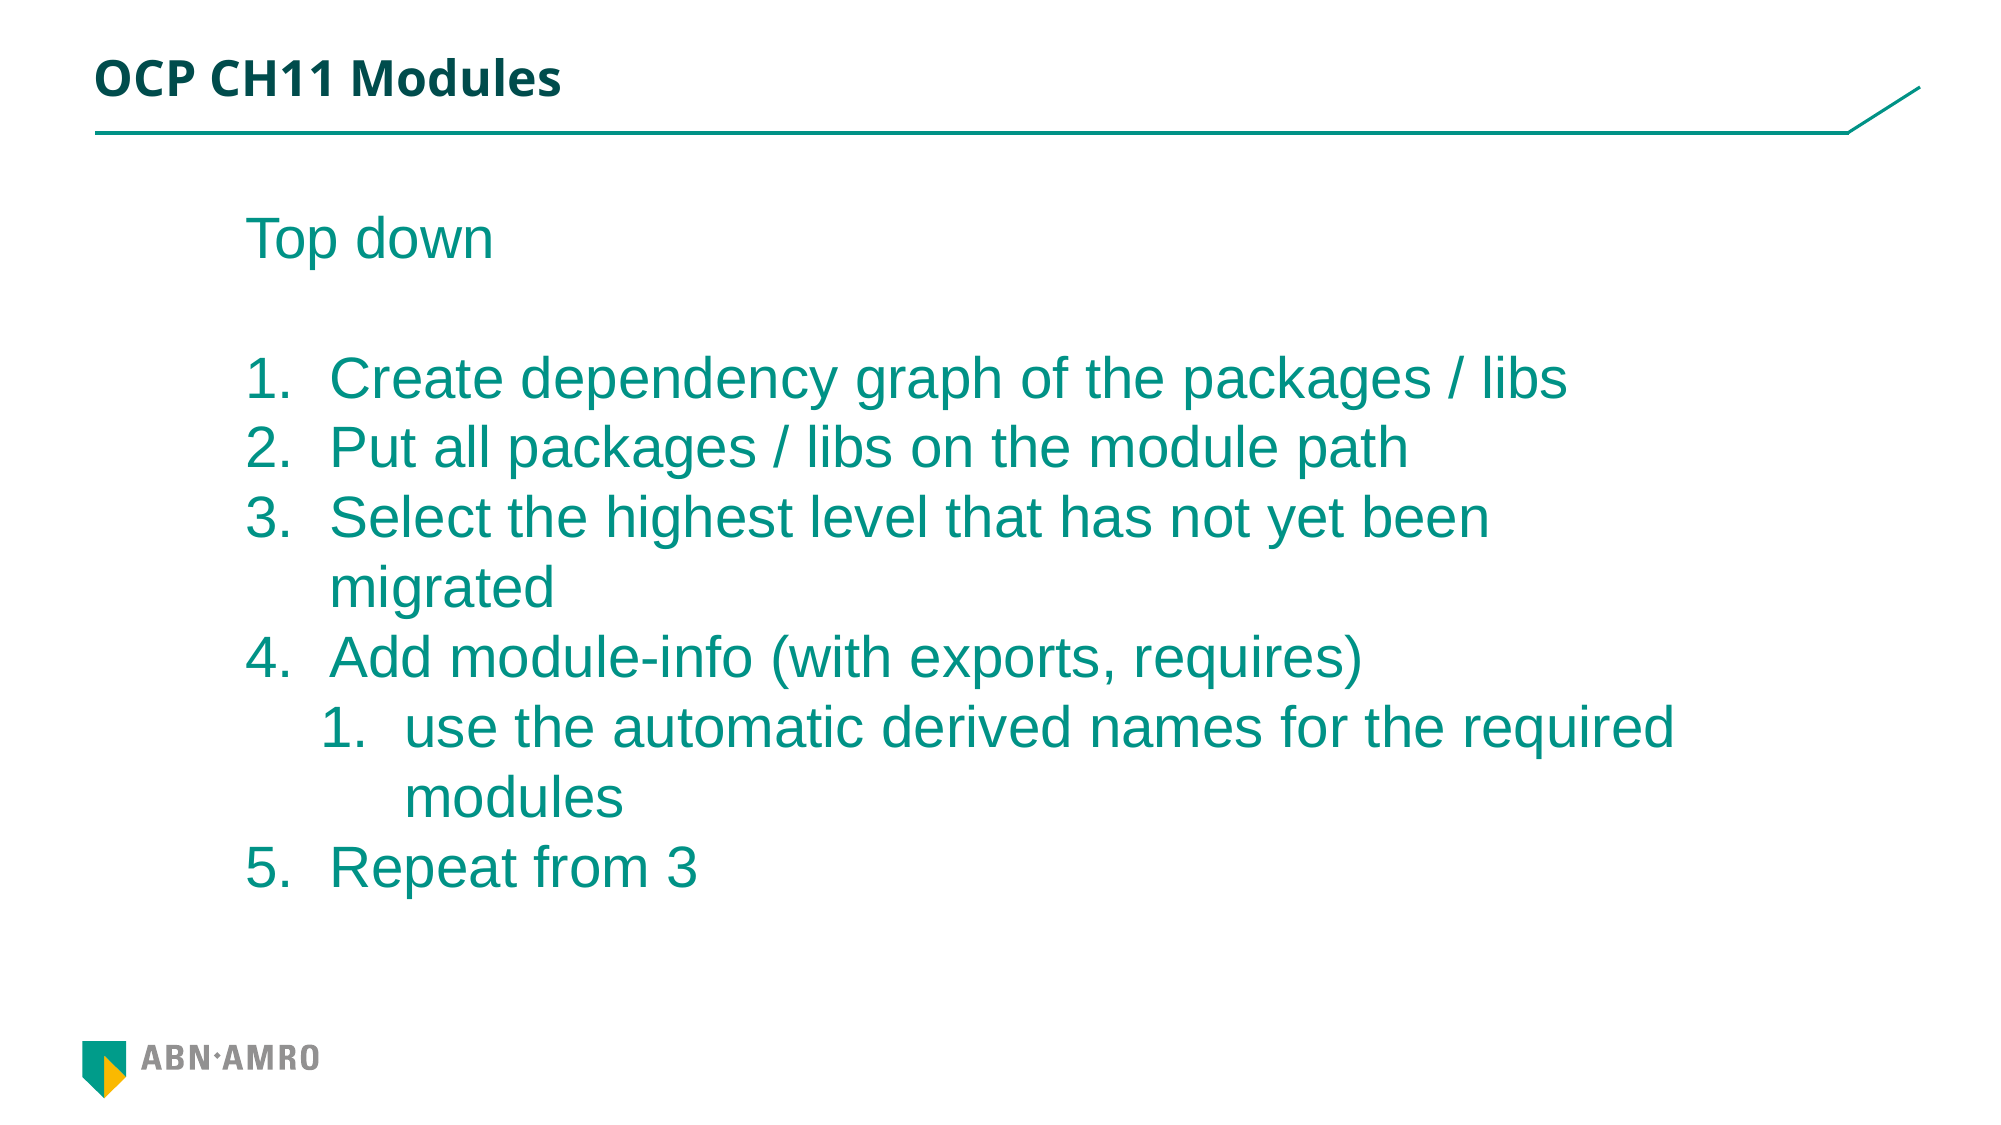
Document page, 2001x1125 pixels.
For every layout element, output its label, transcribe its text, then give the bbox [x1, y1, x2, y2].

text_box Top down Create dependency graph of the packages / libs Put all packages / libs on the module path Select the highest level that has not yet been migrated Add module-info (with exports, requires) use the automatic derived names for the required modules Repeat from 3 [230, 192, 1709, 1022]
title OCP CH11 Modules [78, 30, 2000, 114]
